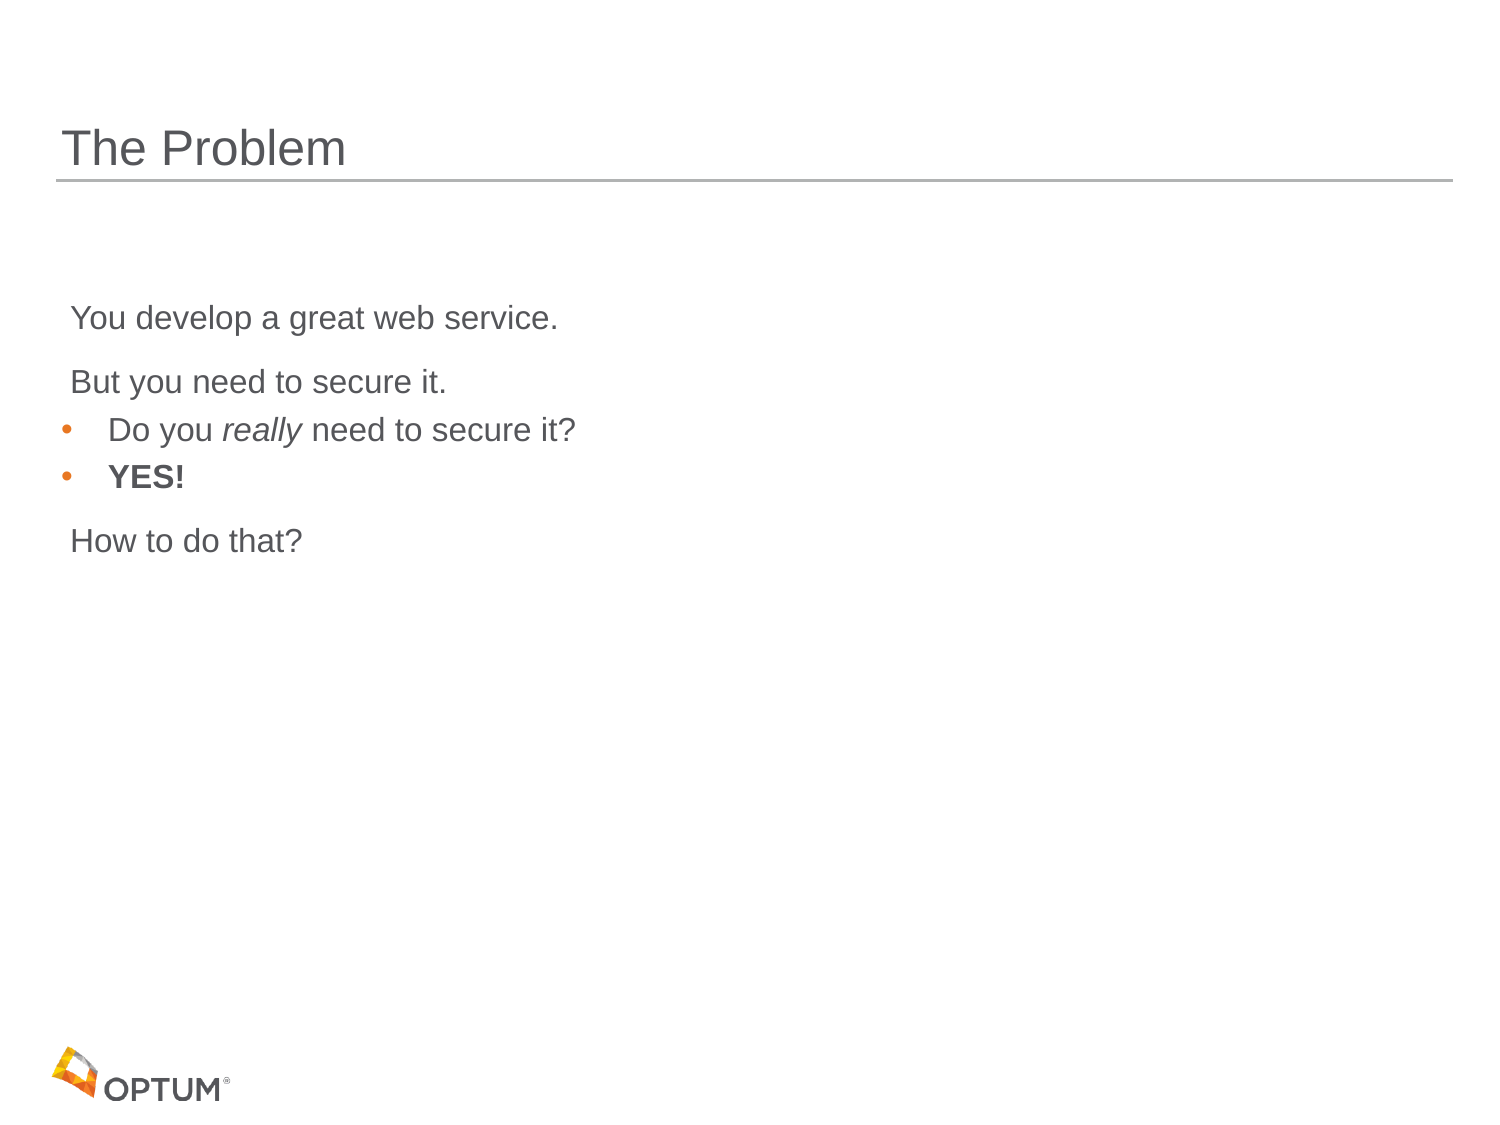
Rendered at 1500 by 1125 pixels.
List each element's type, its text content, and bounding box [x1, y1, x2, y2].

title The Problem [60, 0, 1454, 177]
picture [50, 1044, 231, 1101]
list You develop a great web service. But you need to secure it. Do you really need to secure it? YES! How to do that? [60, 299, 1454, 968]
